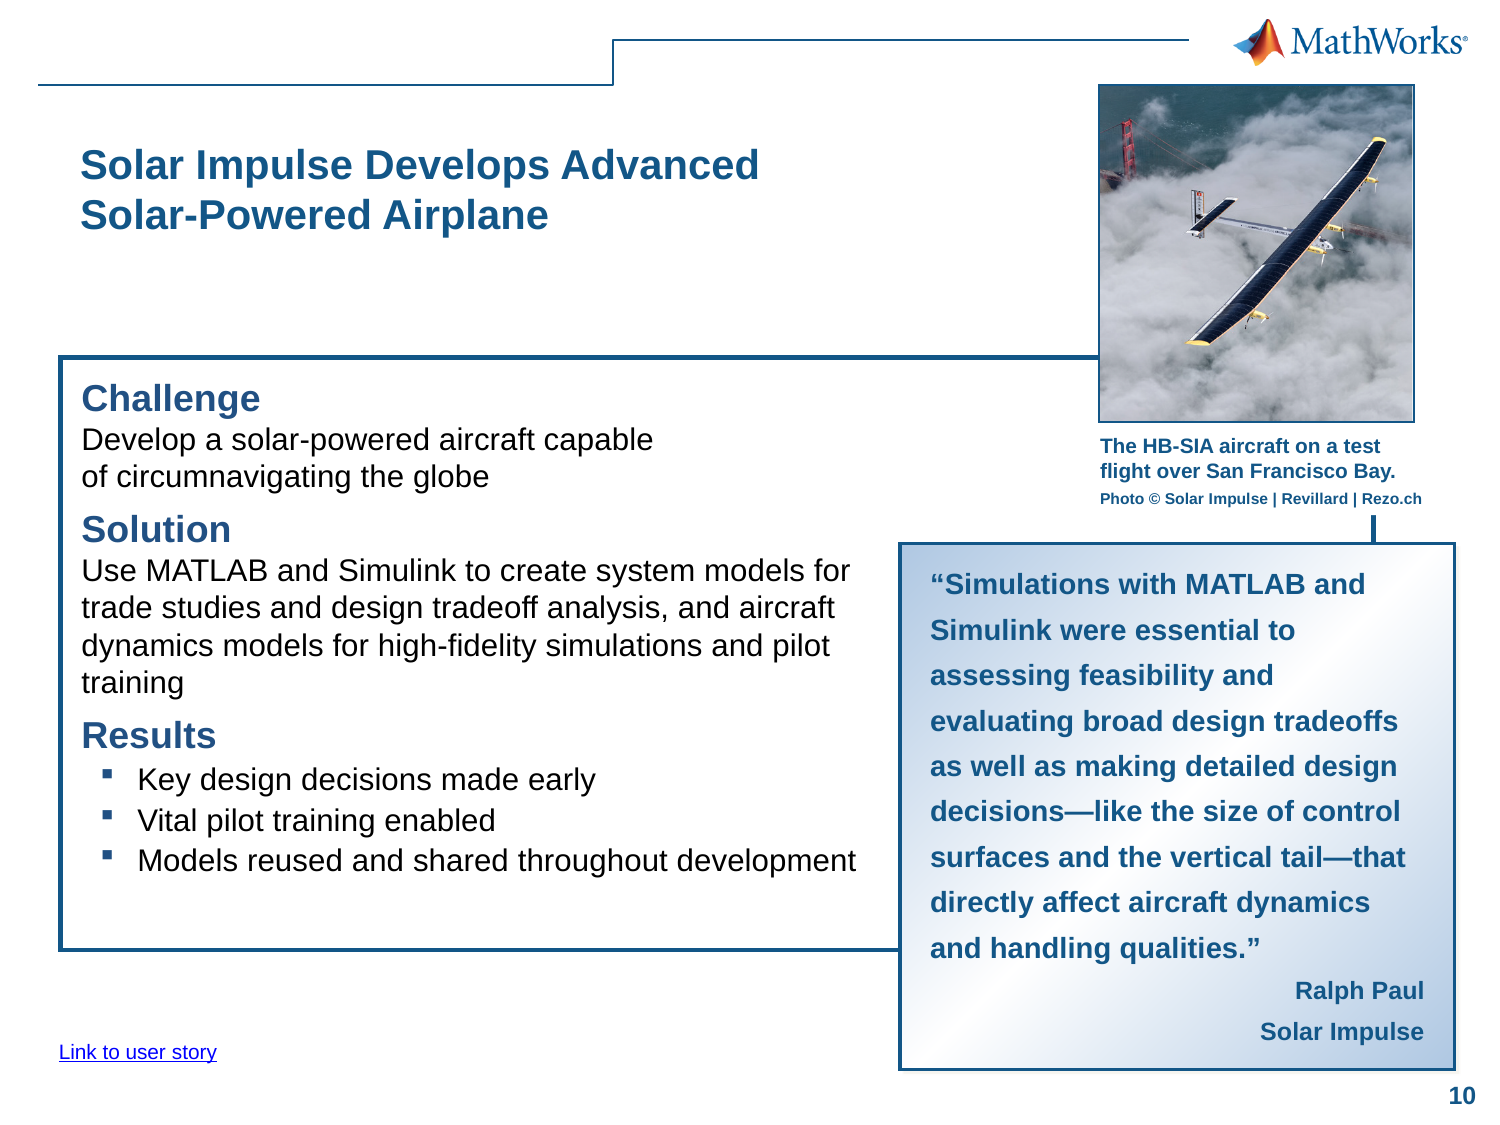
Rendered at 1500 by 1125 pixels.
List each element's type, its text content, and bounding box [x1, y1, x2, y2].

picture [1226, 7, 1483, 78]
text_box “Simulations with MATLAB and Simulink were essential to assessing feasibility and evaluating broad design tradeoffs as well as making detailed design decisions—like the size of control surfaces and the vertical tail—that directly affect aircraft dynamics and handling qualities.” Ralph Paul Solar Impulse [900, 543, 1455, 1070]
text_box The HB-SIA aircraft on a test flight over San Francisco Bay. Photo © Solar Impulse | Revillard | Rezo.ch [1100, 417, 1450, 516]
text_box Link to user story [44, 1030, 253, 1071]
picture [1099, 85, 1413, 421]
text_box [60, 357, 1374, 950]
text_box Solar Impulse Develops Advanced Solar-Powered Airplane [80, 137, 1036, 313]
